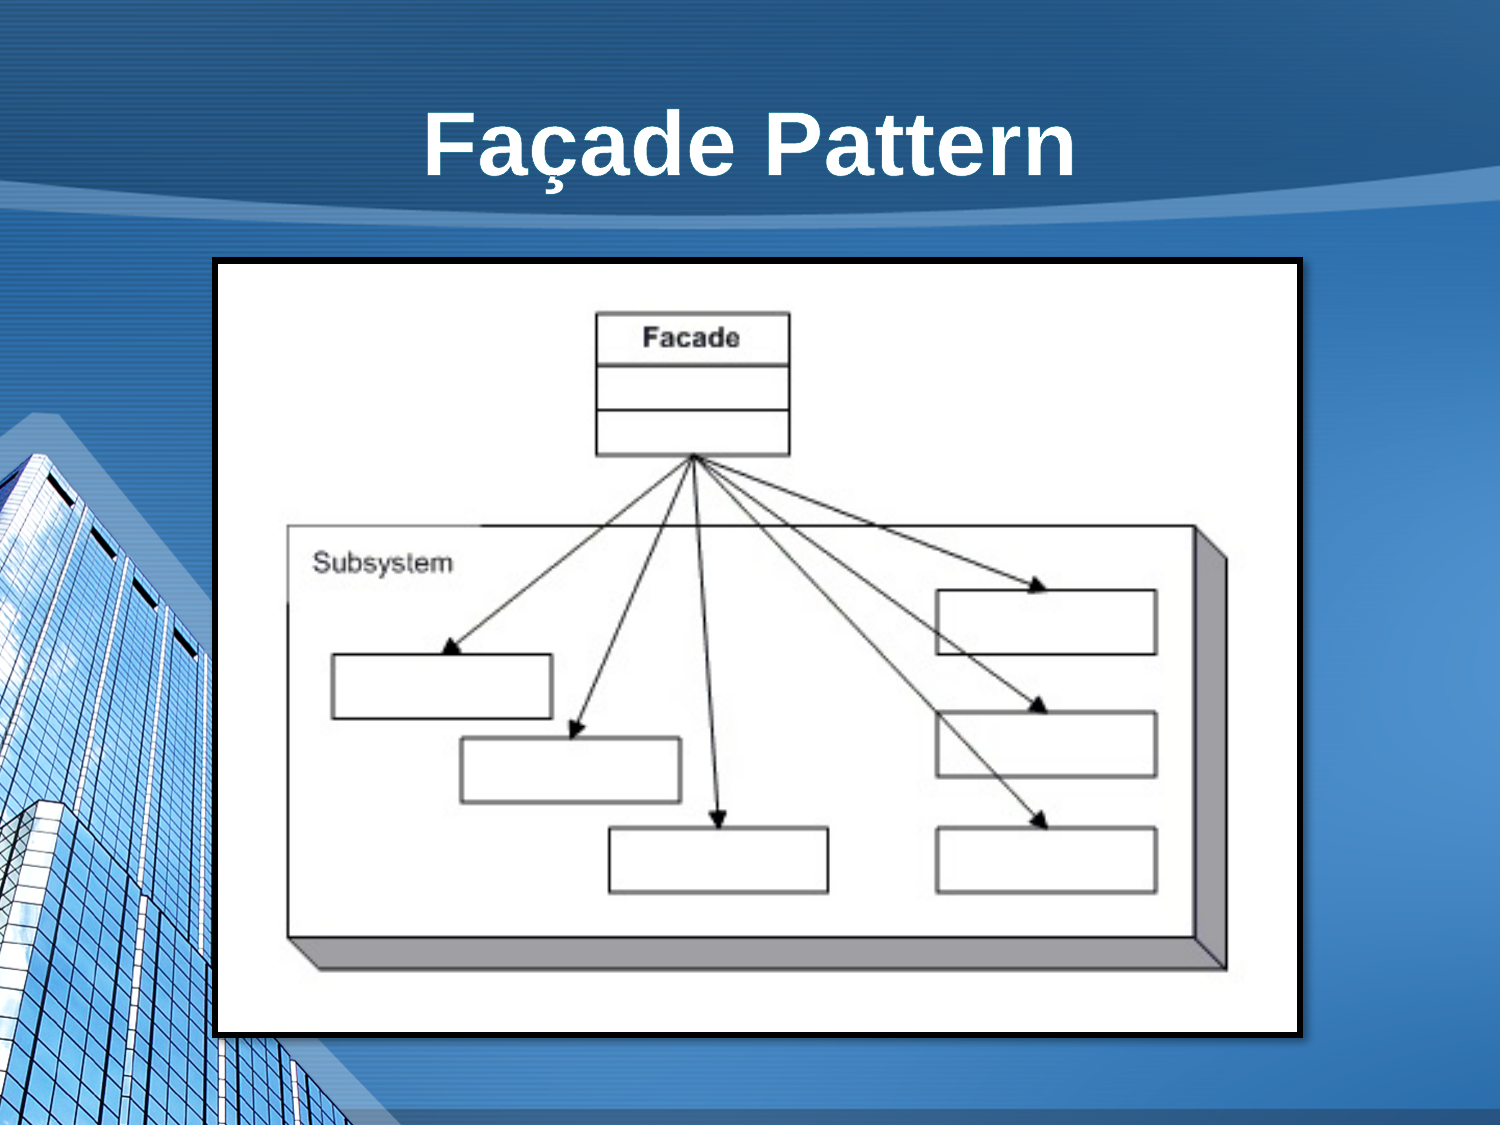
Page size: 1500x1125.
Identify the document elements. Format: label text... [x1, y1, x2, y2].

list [218, 263, 1298, 1032]
picture [0, 0, 1500, 1125]
title Façade Pattern [75, 45, 1425, 233]
